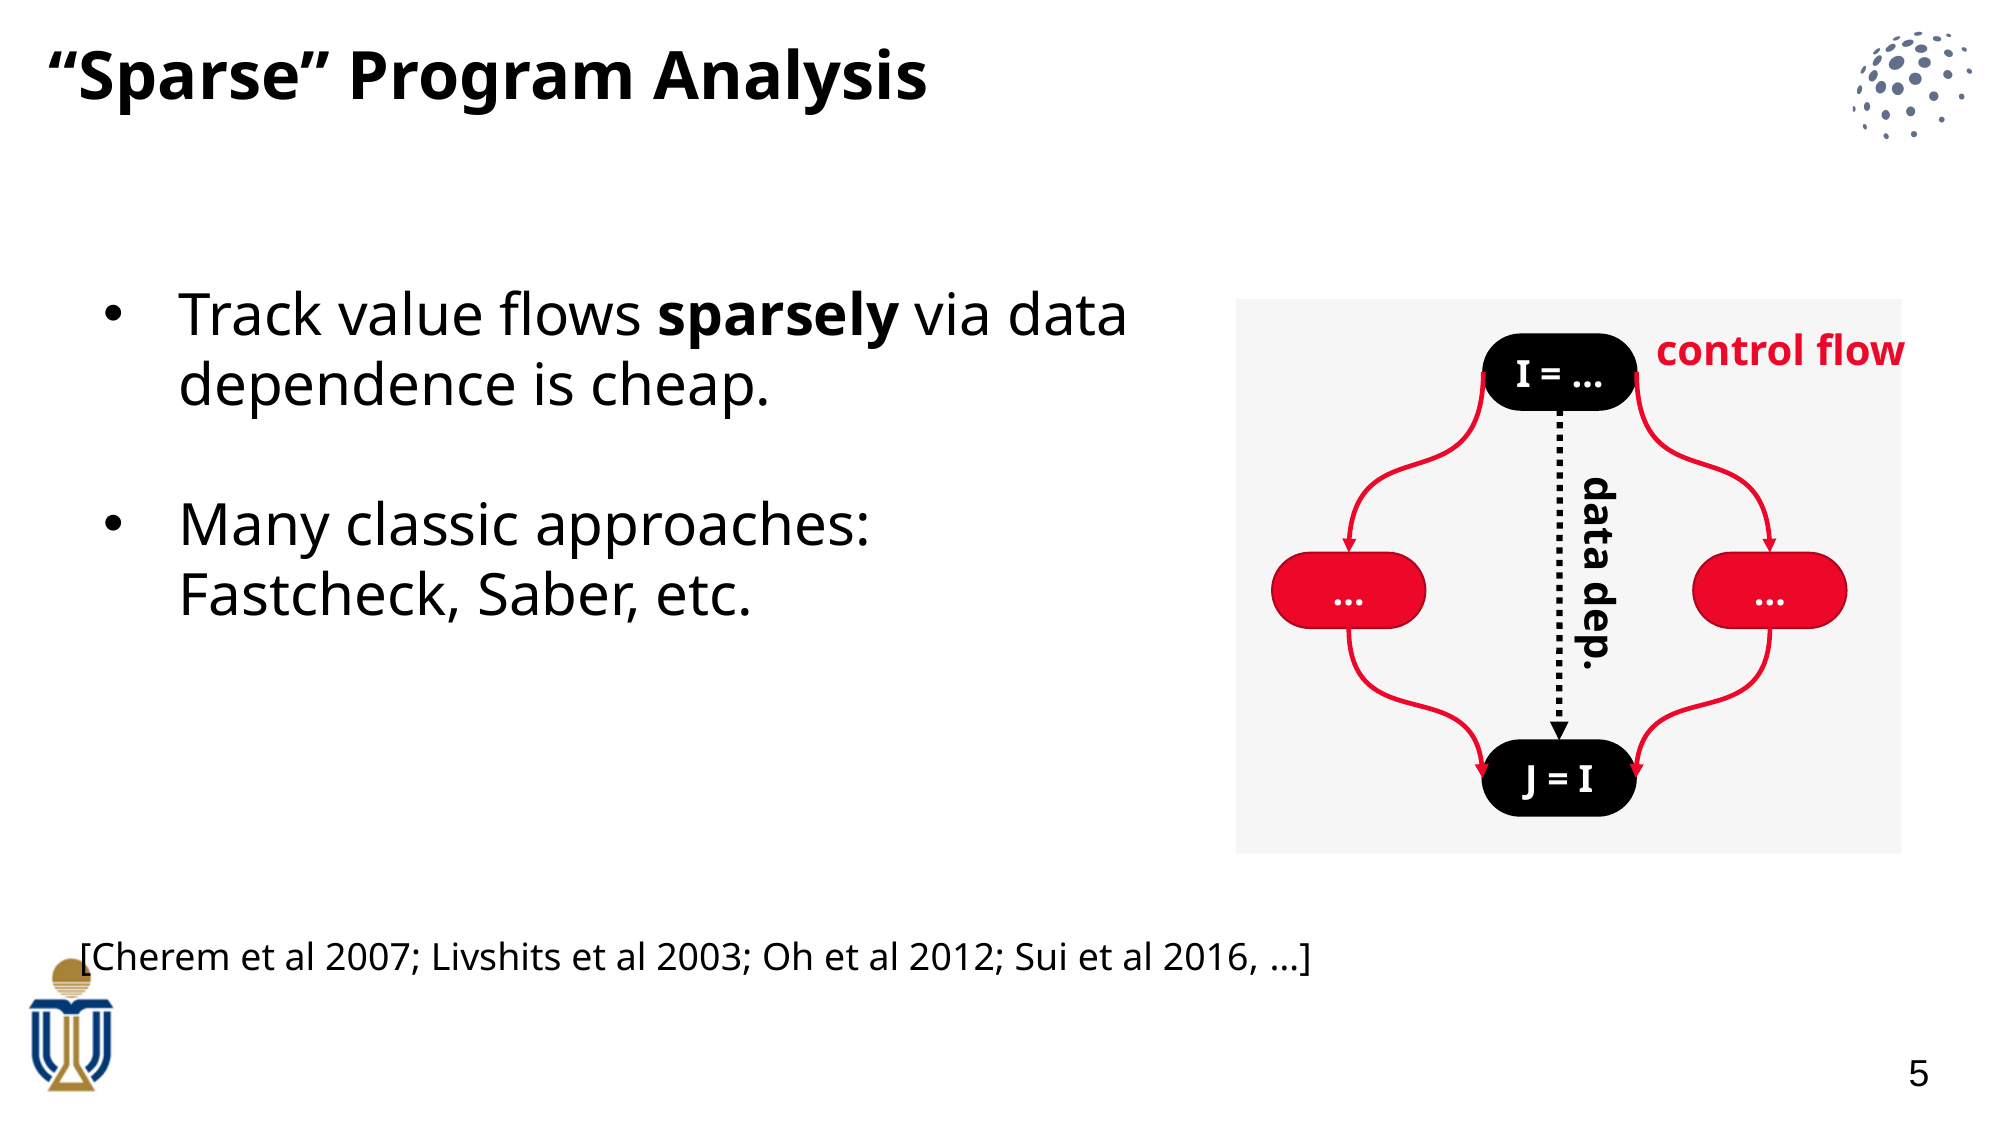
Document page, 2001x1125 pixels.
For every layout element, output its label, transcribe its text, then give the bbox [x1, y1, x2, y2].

picture [1846, 22, 1981, 150]
picture [16, 947, 122, 1111]
text_box Track value flows sparsely via data dependence is cheap. Many classic approaches: Fastcheck, Saber, etc. [88, 269, 1182, 775]
text_box “Sparse” Program Analysis [0, 25, 1187, 121]
text_box [Cherem et al 2007; Livshits et al 2003; Oh et al 2012; Sui et al 2016, …] [64, 925, 1327, 986]
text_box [1236, 299, 1903, 854]
